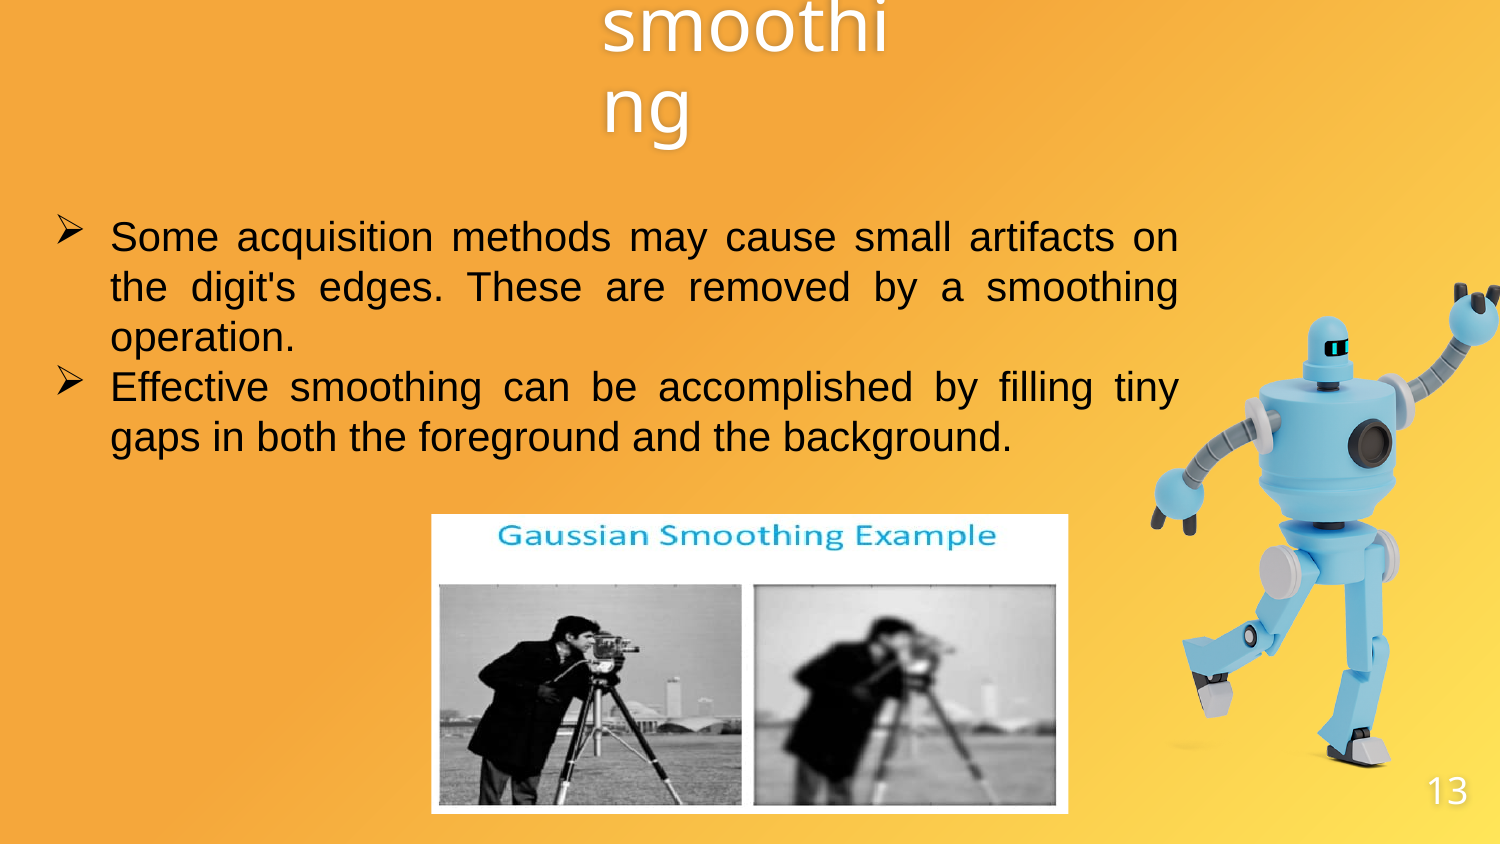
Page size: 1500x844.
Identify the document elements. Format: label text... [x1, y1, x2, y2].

text_box smoothing [601, 58, 899, 149]
picture [431, 514, 1069, 814]
slide_number 13 [1378, 796, 1469, 814]
text_box Some acquisition methods may cause small artifacts on the digit's edges. These are removed by a smoothing operation. Effective smoothing can be accomplished by filling tiny gaps in both the foreground and the background. [53, 209, 1180, 567]
picture [1133, 282, 1500, 788]
